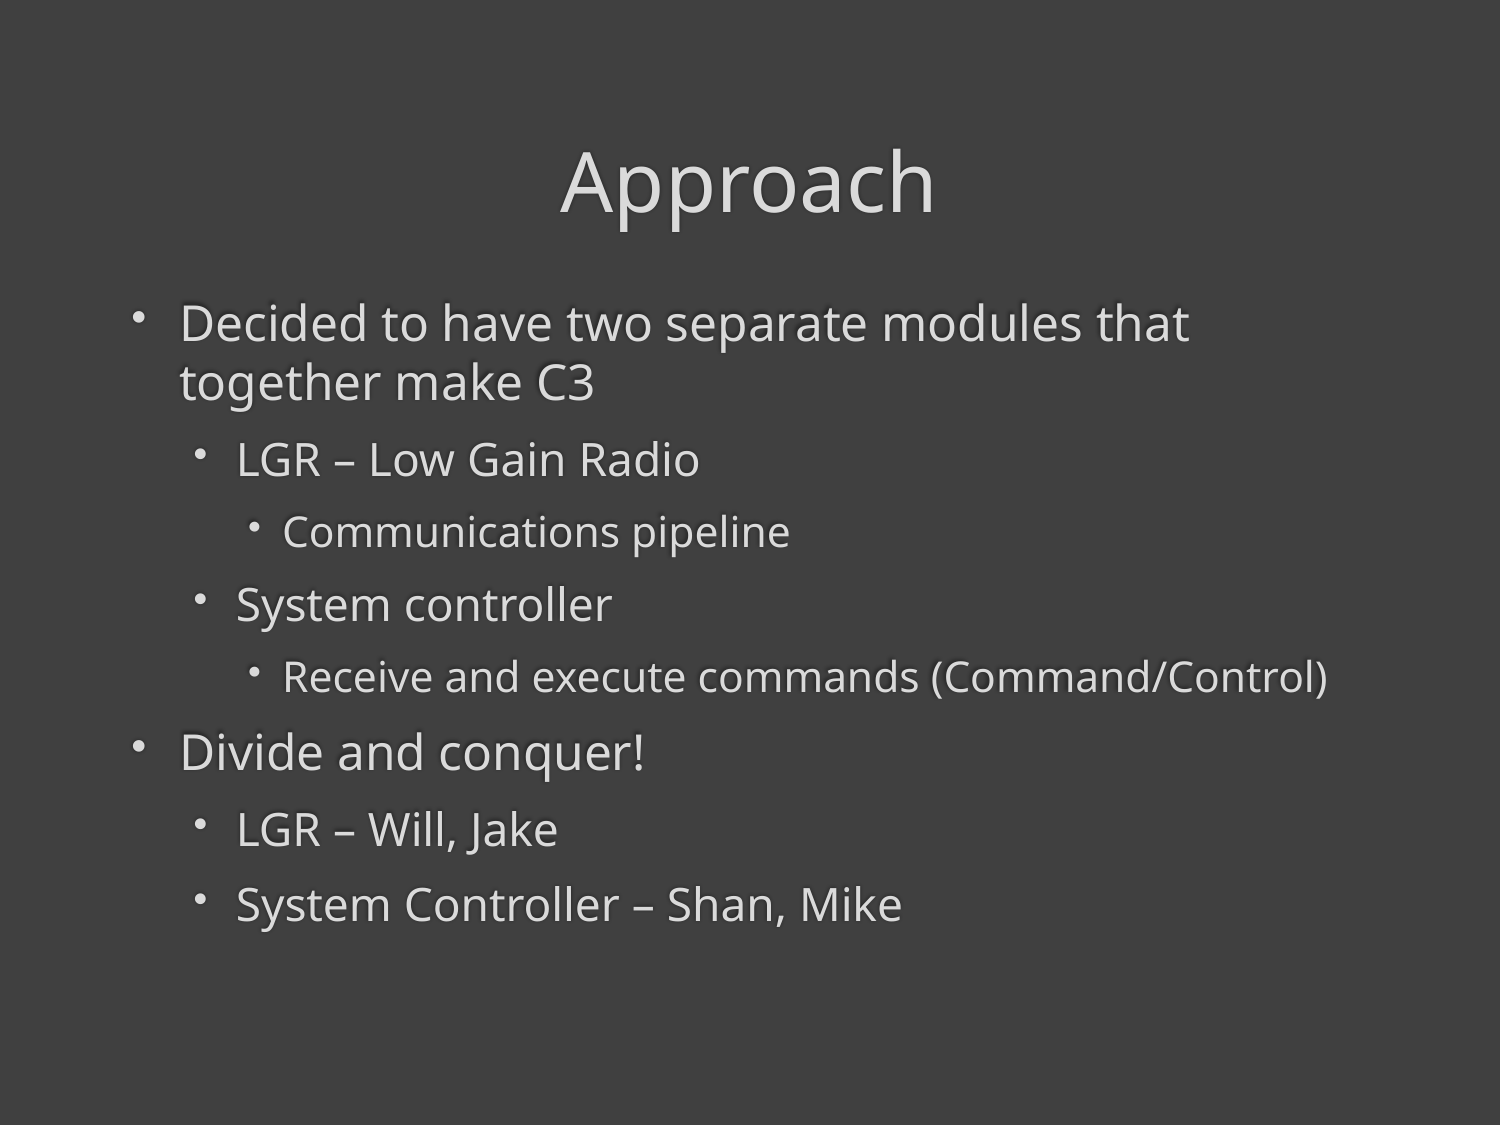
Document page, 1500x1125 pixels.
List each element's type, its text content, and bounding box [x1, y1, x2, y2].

list Decided to have two separate modules that together make C3 LGR – Low Gain Radio Communications pipeline System controller Receive and execute commands (Command/Control) Divide and conquer! LGR – Will, Jake System Controller – Shan, Mike [112, 284, 1387, 950]
title Approach [112, 99, 1387, 260]
